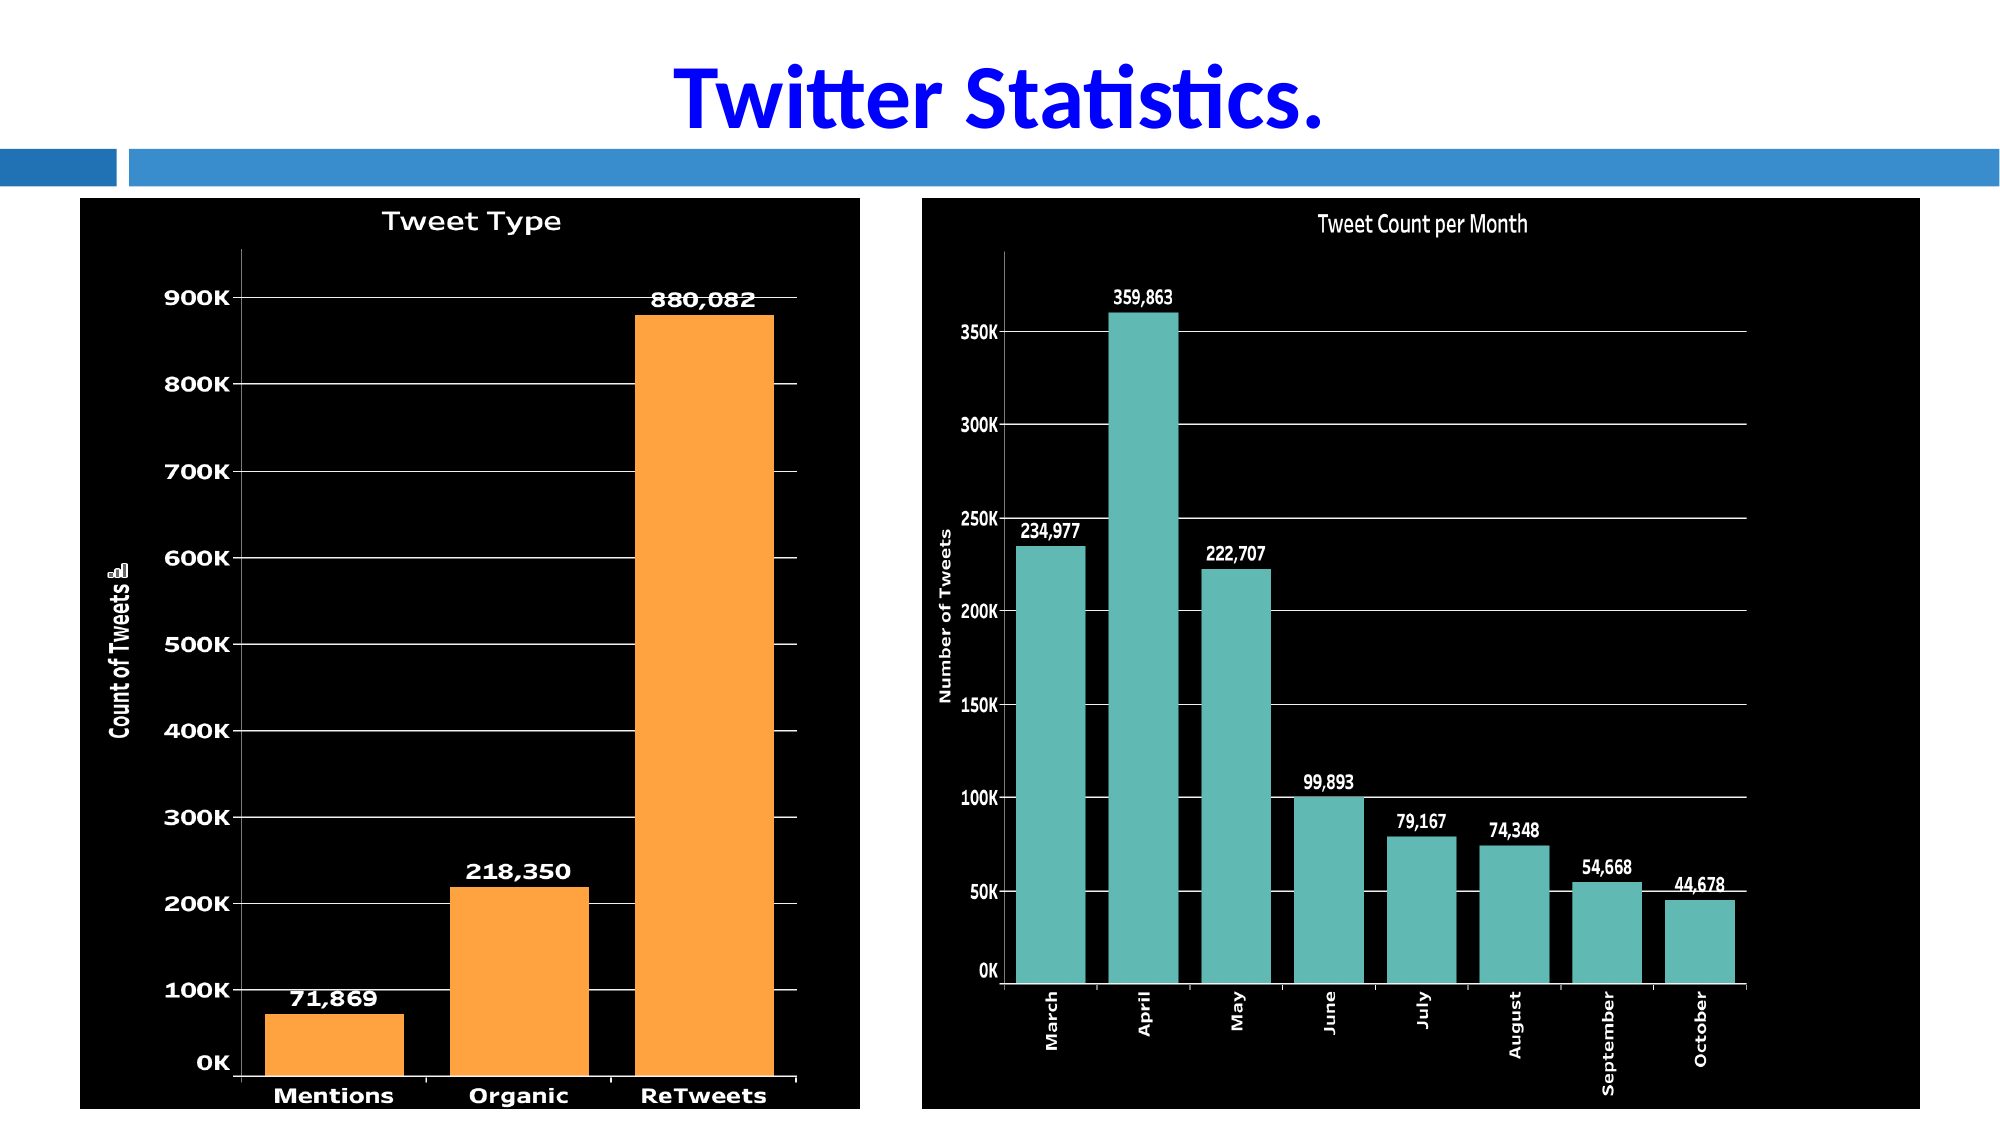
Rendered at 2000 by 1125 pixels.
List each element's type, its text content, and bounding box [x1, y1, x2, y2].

picture [80, 198, 860, 1109]
text_box Twitter Statistics. [137, 0, 1863, 199]
picture [921, 198, 1920, 1109]
